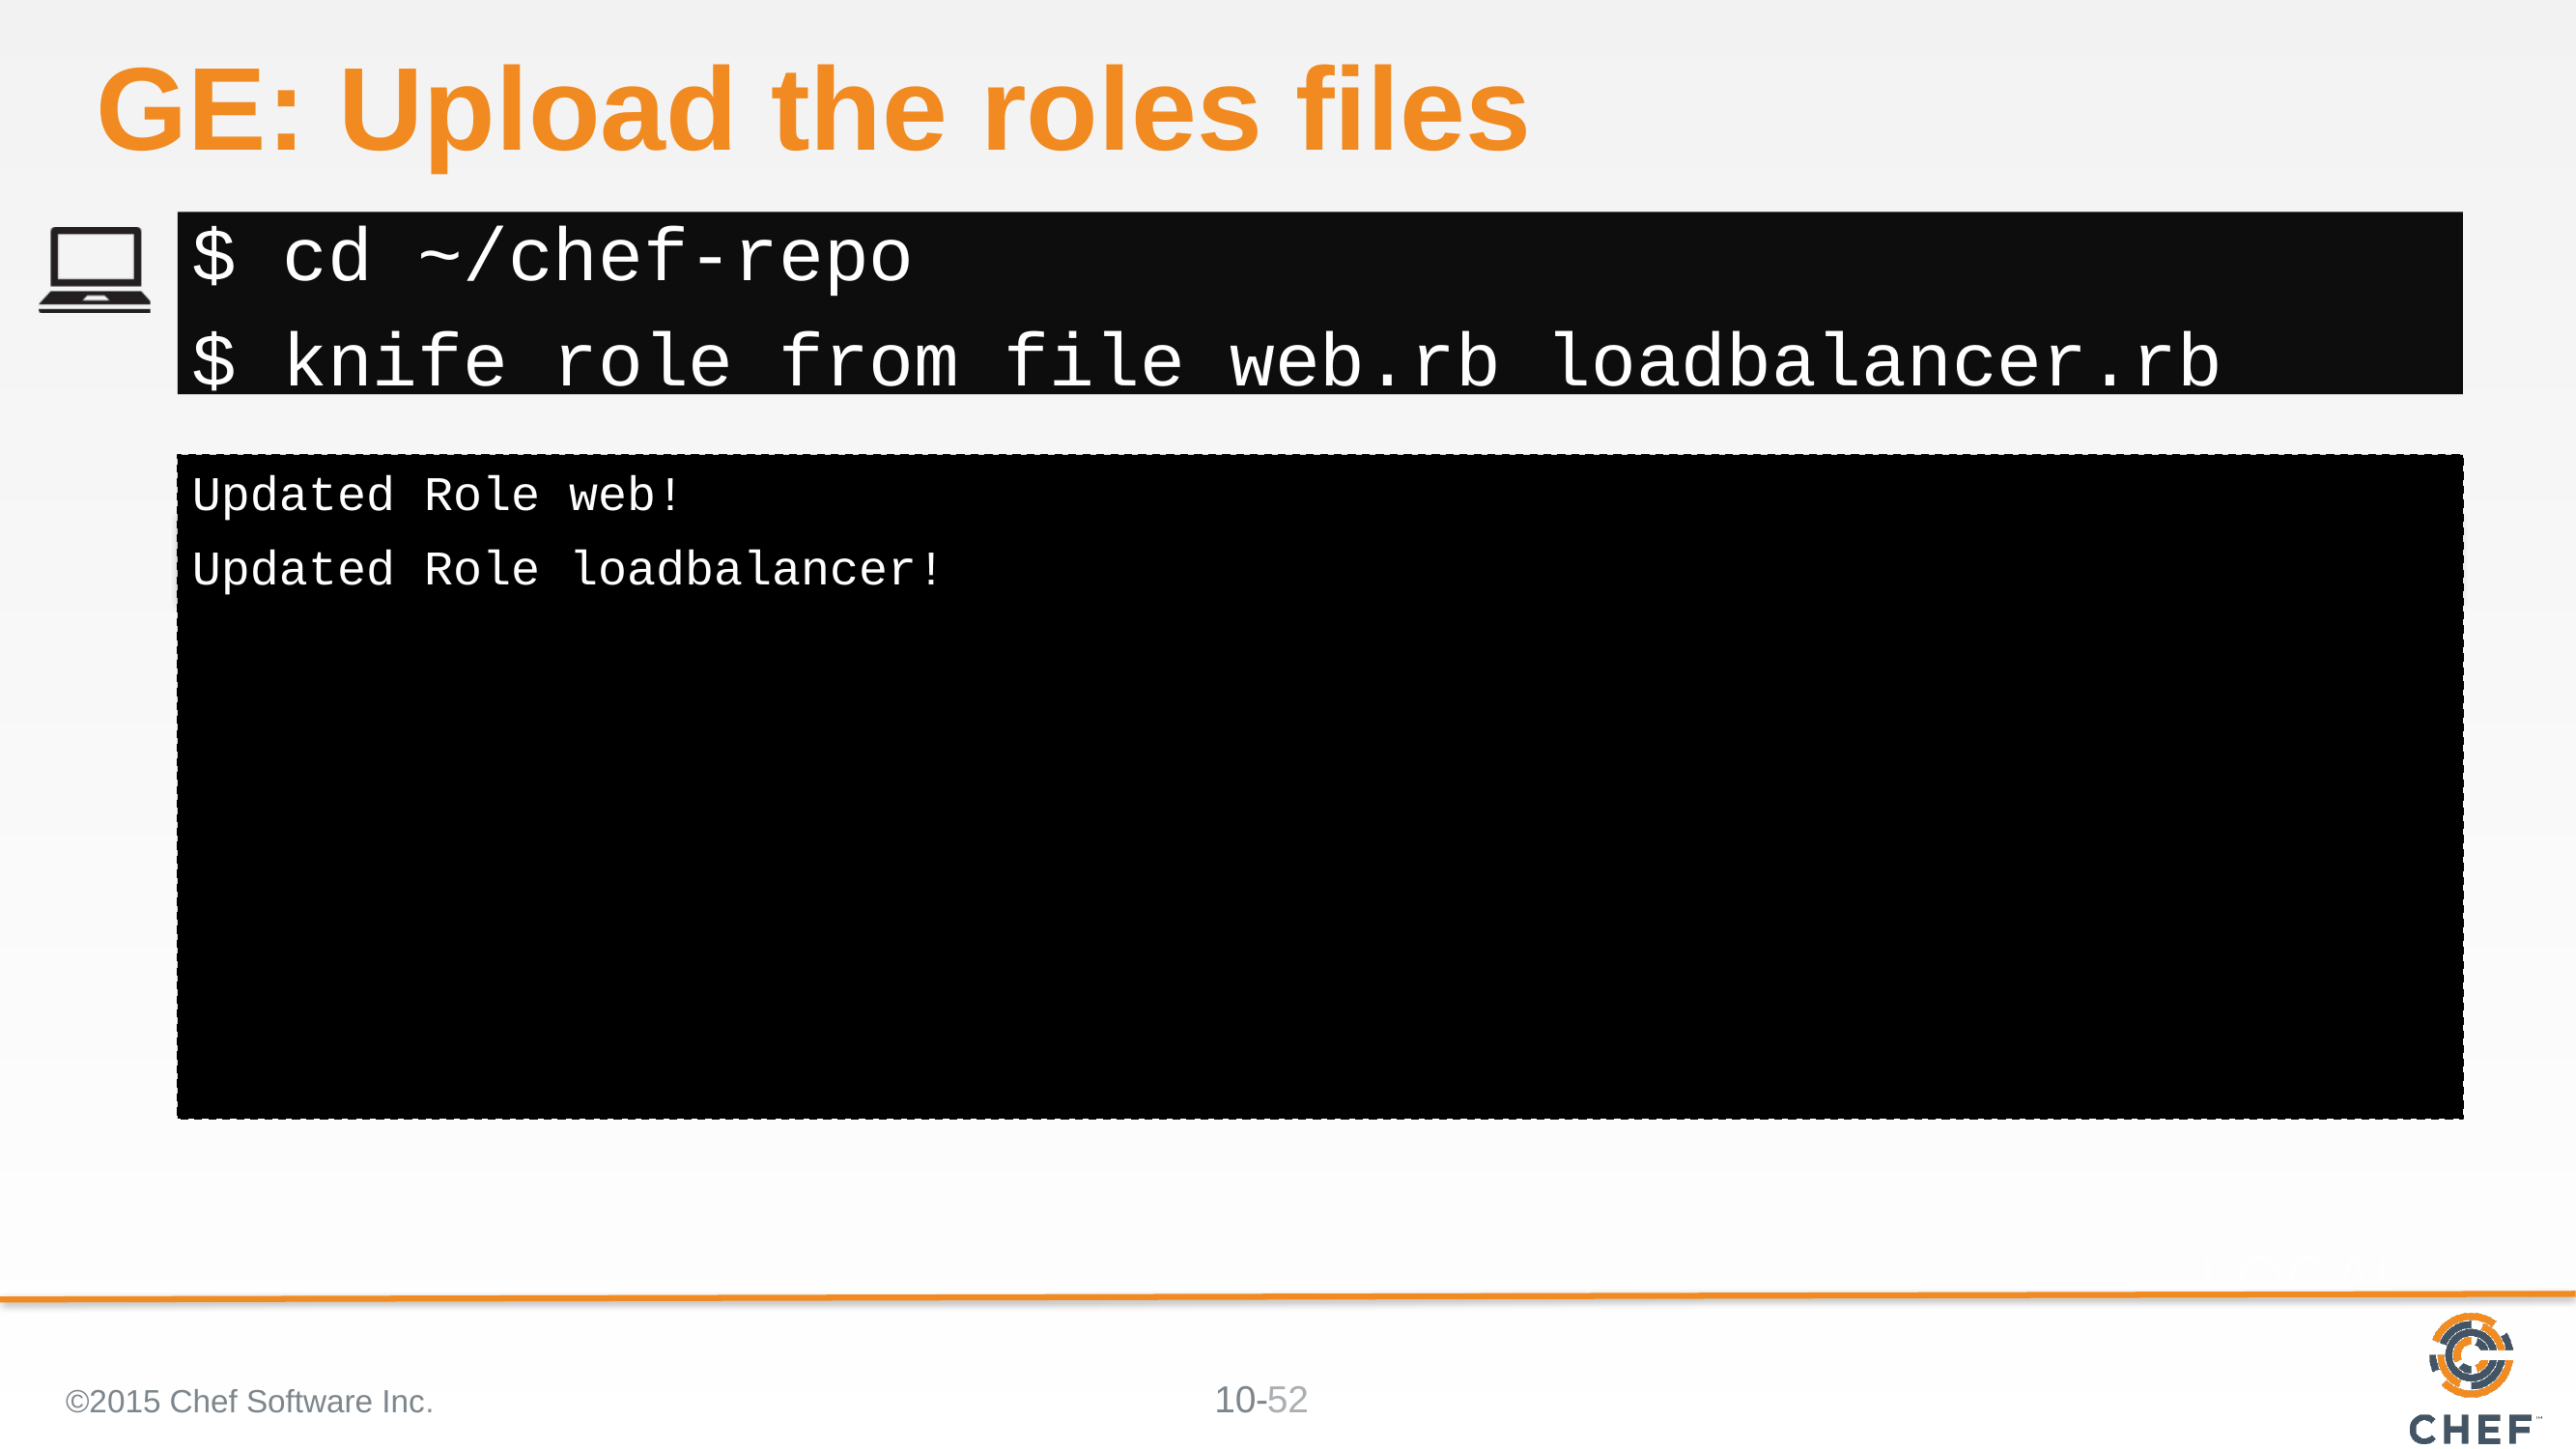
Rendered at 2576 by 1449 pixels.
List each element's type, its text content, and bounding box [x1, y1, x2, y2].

slide_number 52 [998, 1359, 1578, 1437]
list Updated Role web! Updated Role loadbalancer! [177, 454, 2464, 1120]
footer ©2015 Chef Software Inc. [51, 1359, 952, 1440]
title GE: Upload the roles files [96, 48, 2463, 180]
picture [2399, 1297, 2550, 1449]
list $ cd ~/chef-repo $ knife role from file web.rb loadbalancer.rb [177, 212, 2463, 395]
